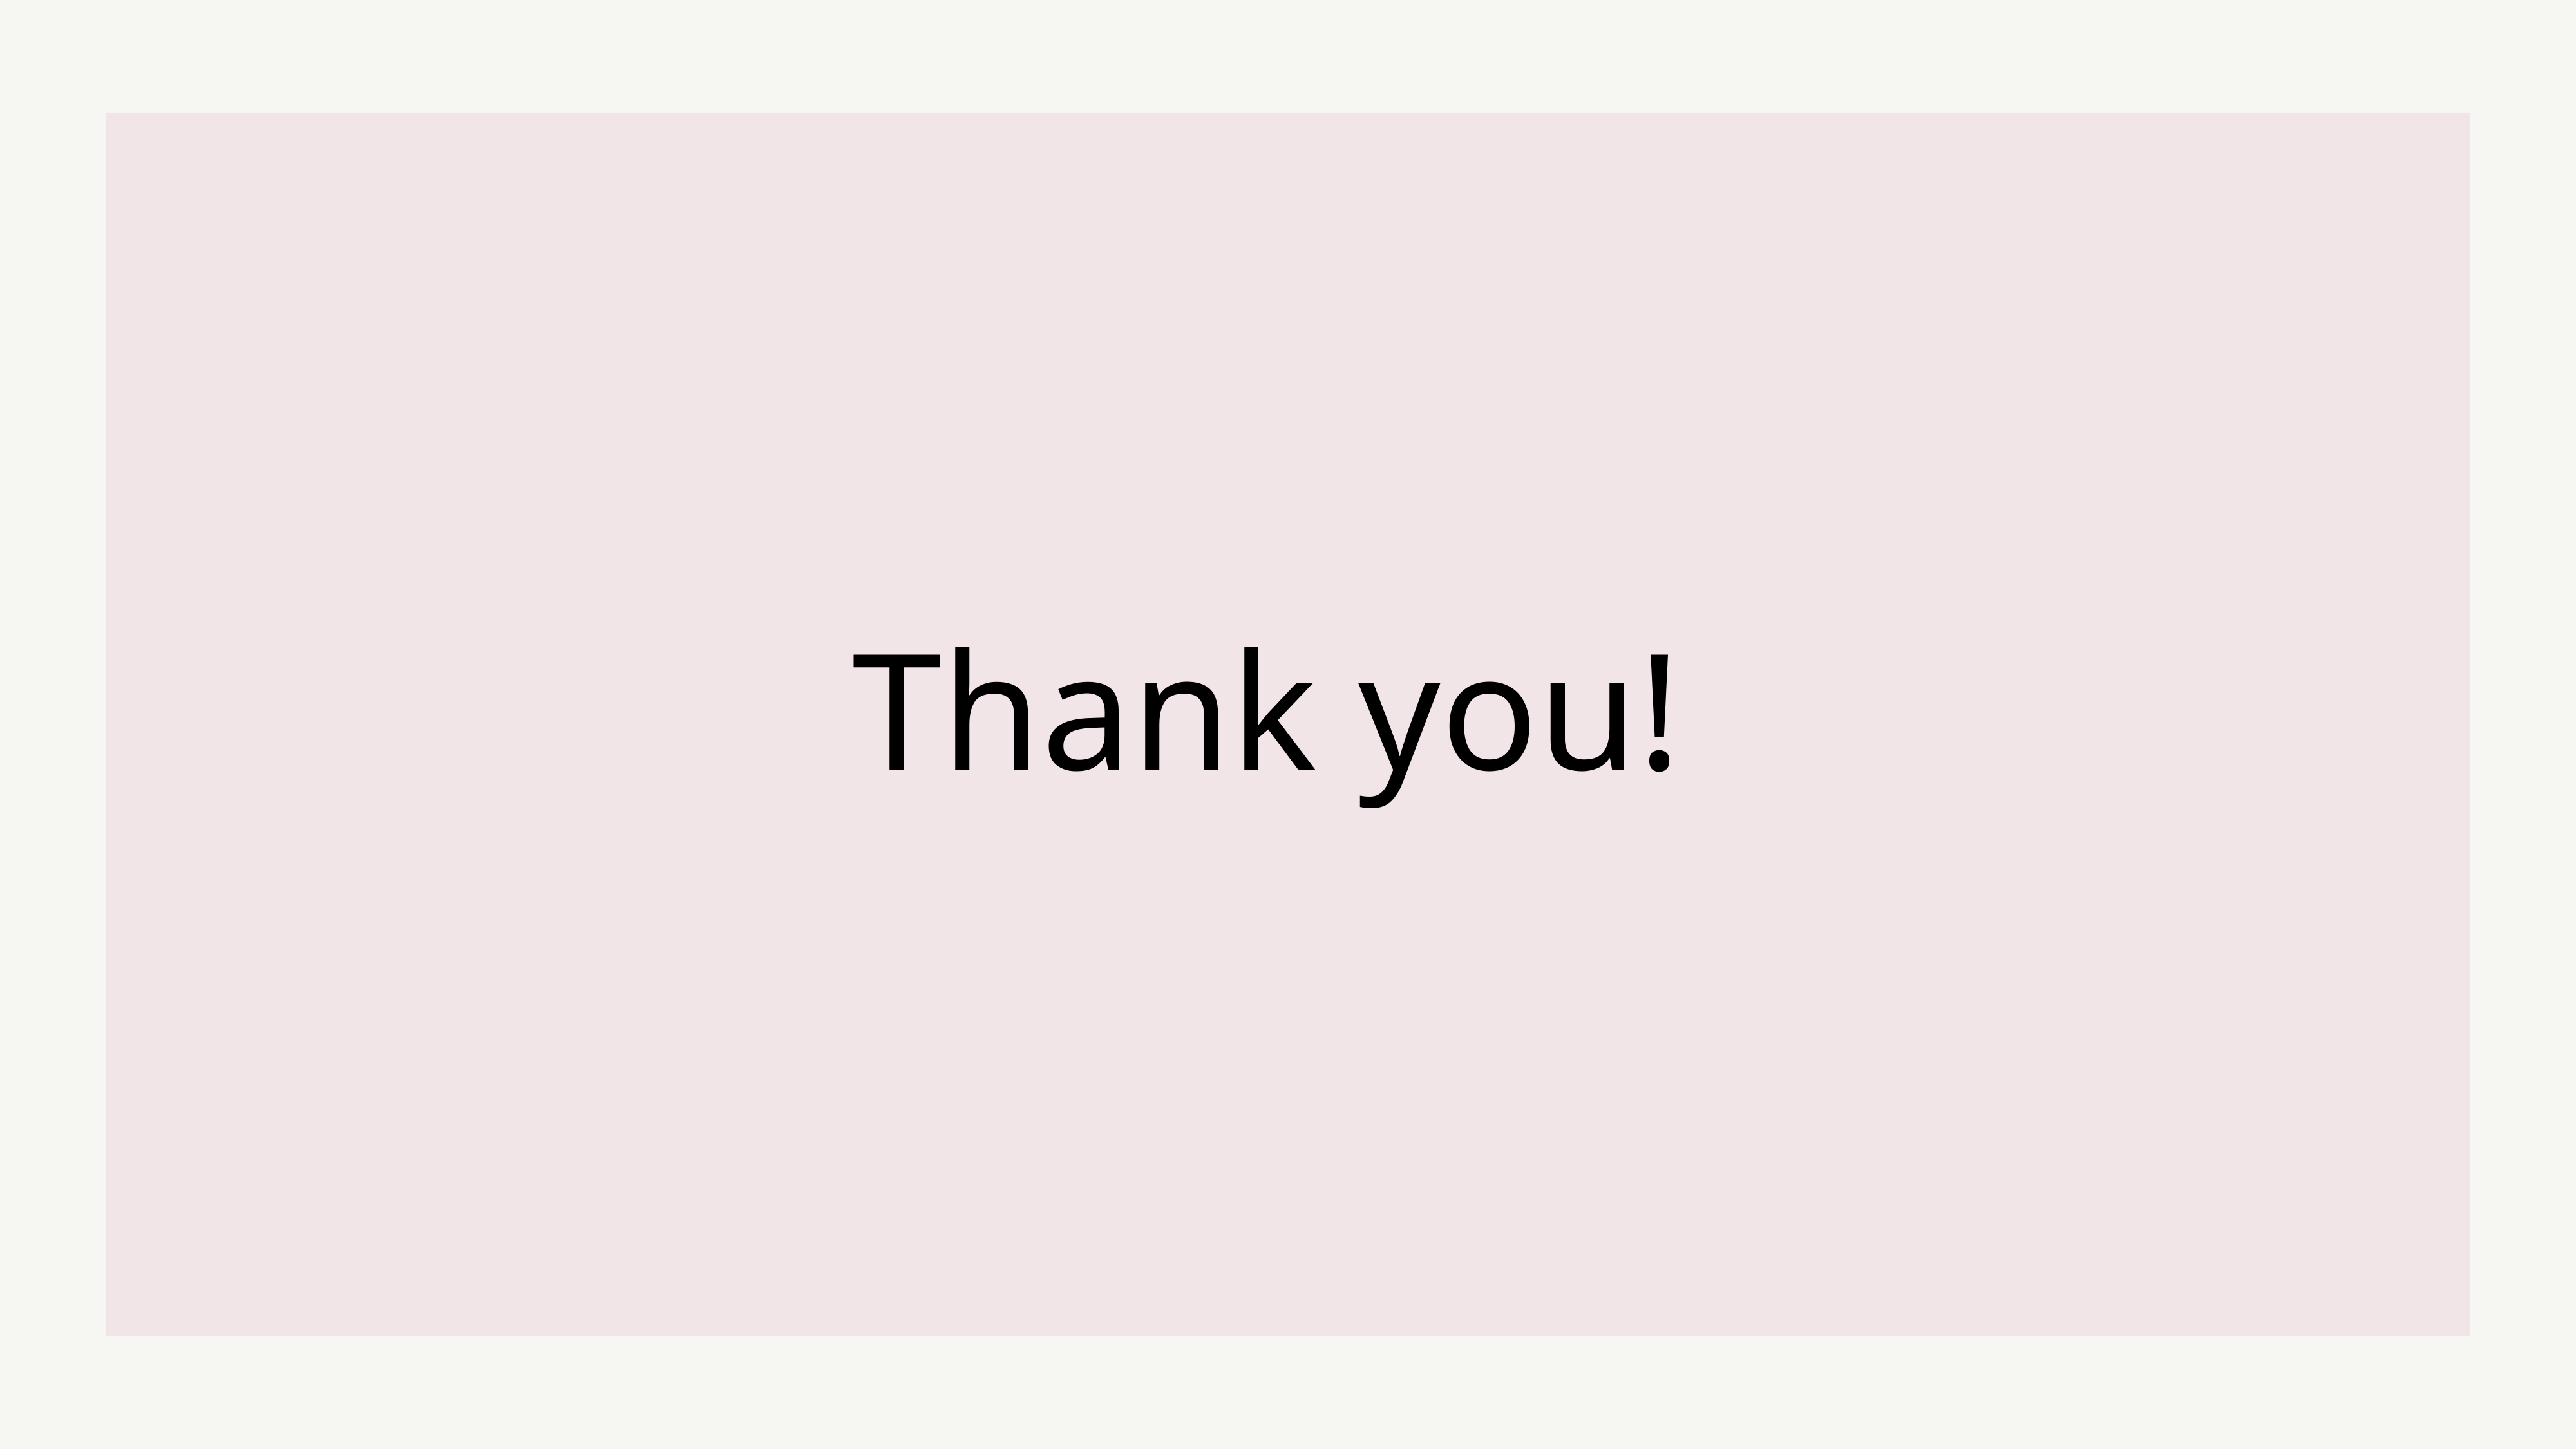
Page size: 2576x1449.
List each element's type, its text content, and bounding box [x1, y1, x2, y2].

list Thank you! [216, 450, 2359, 985]
